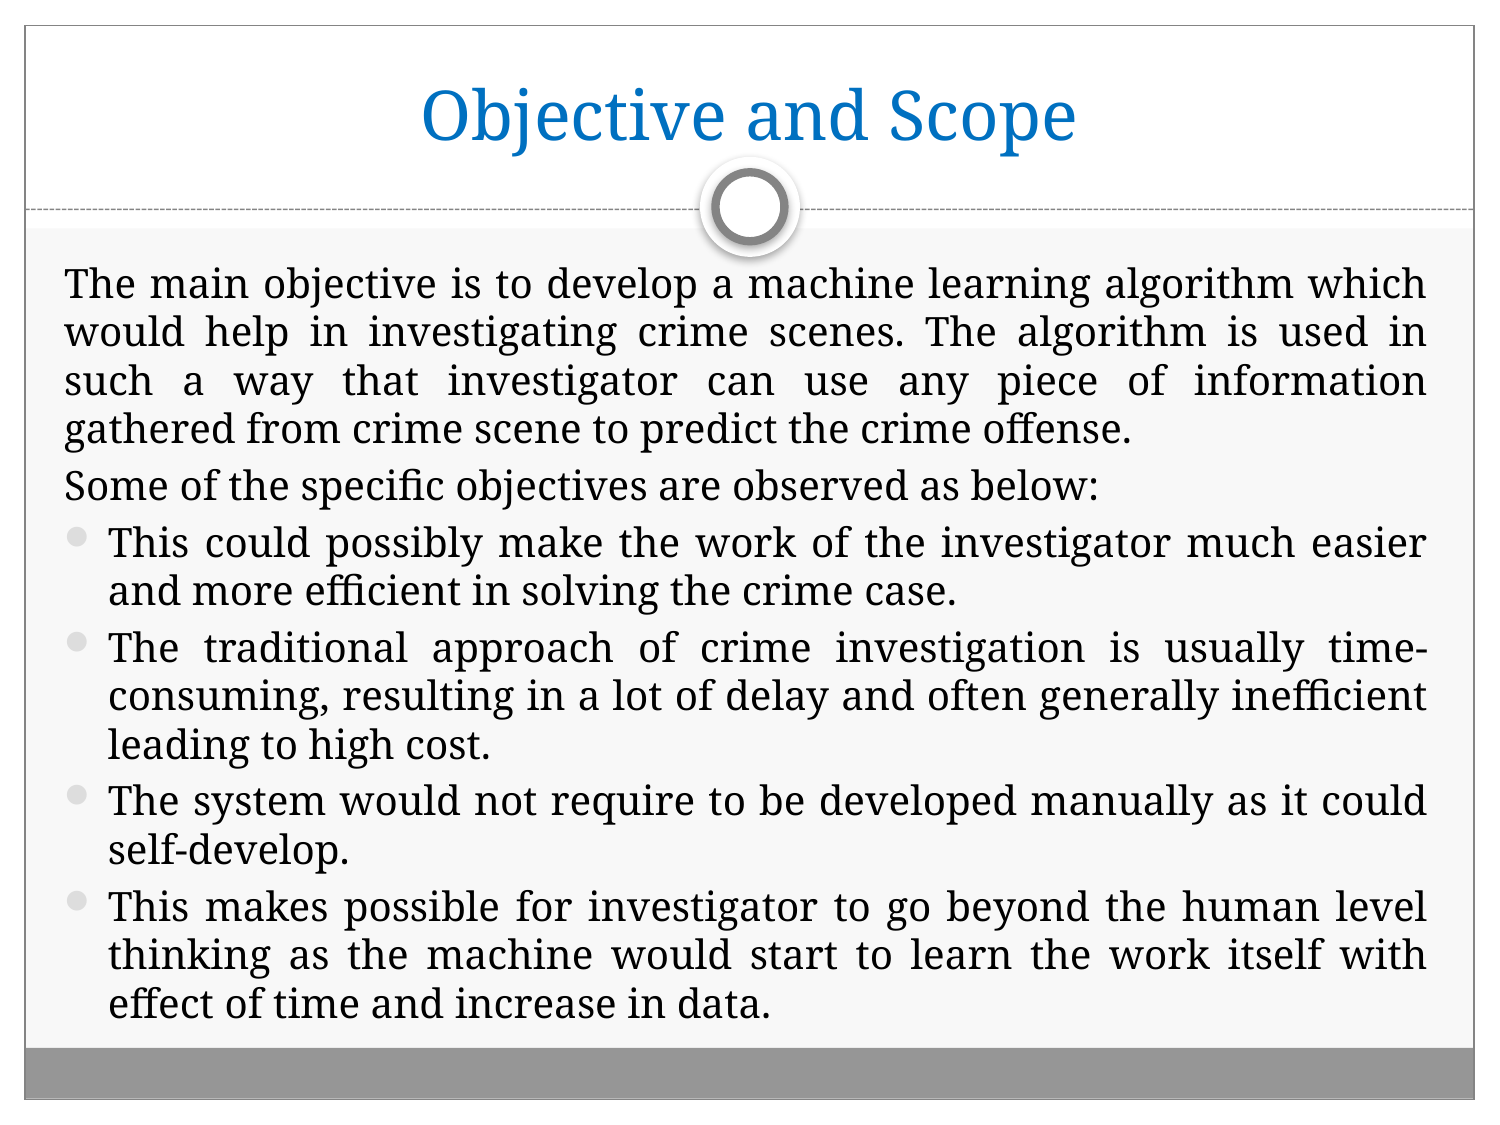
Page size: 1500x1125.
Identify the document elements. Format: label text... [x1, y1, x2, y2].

title Objective and Scope [49, 37, 1450, 162]
list The main objective is to develop a machine learning algorithm which would help in investigating crime scenes. The algorithm is used in such a way that investigator can use any piece of information gathered from crime scene to predict the crime offense. Some of the specific objectives are observed as below: This could possibly make the work of the investigator much easier and more efficient in solving the crime case. The traditional approach of crime investigation is usually time-consuming, resulting in a lot of delay and often generally inefficient leading to high cost. The system would not require to be developed manually as it could self-develop. This makes possible for investigator to go beyond the human level thinking as the machine would start to learn the work itself with effect of time and increase in data. [49, 250, 1445, 1038]
